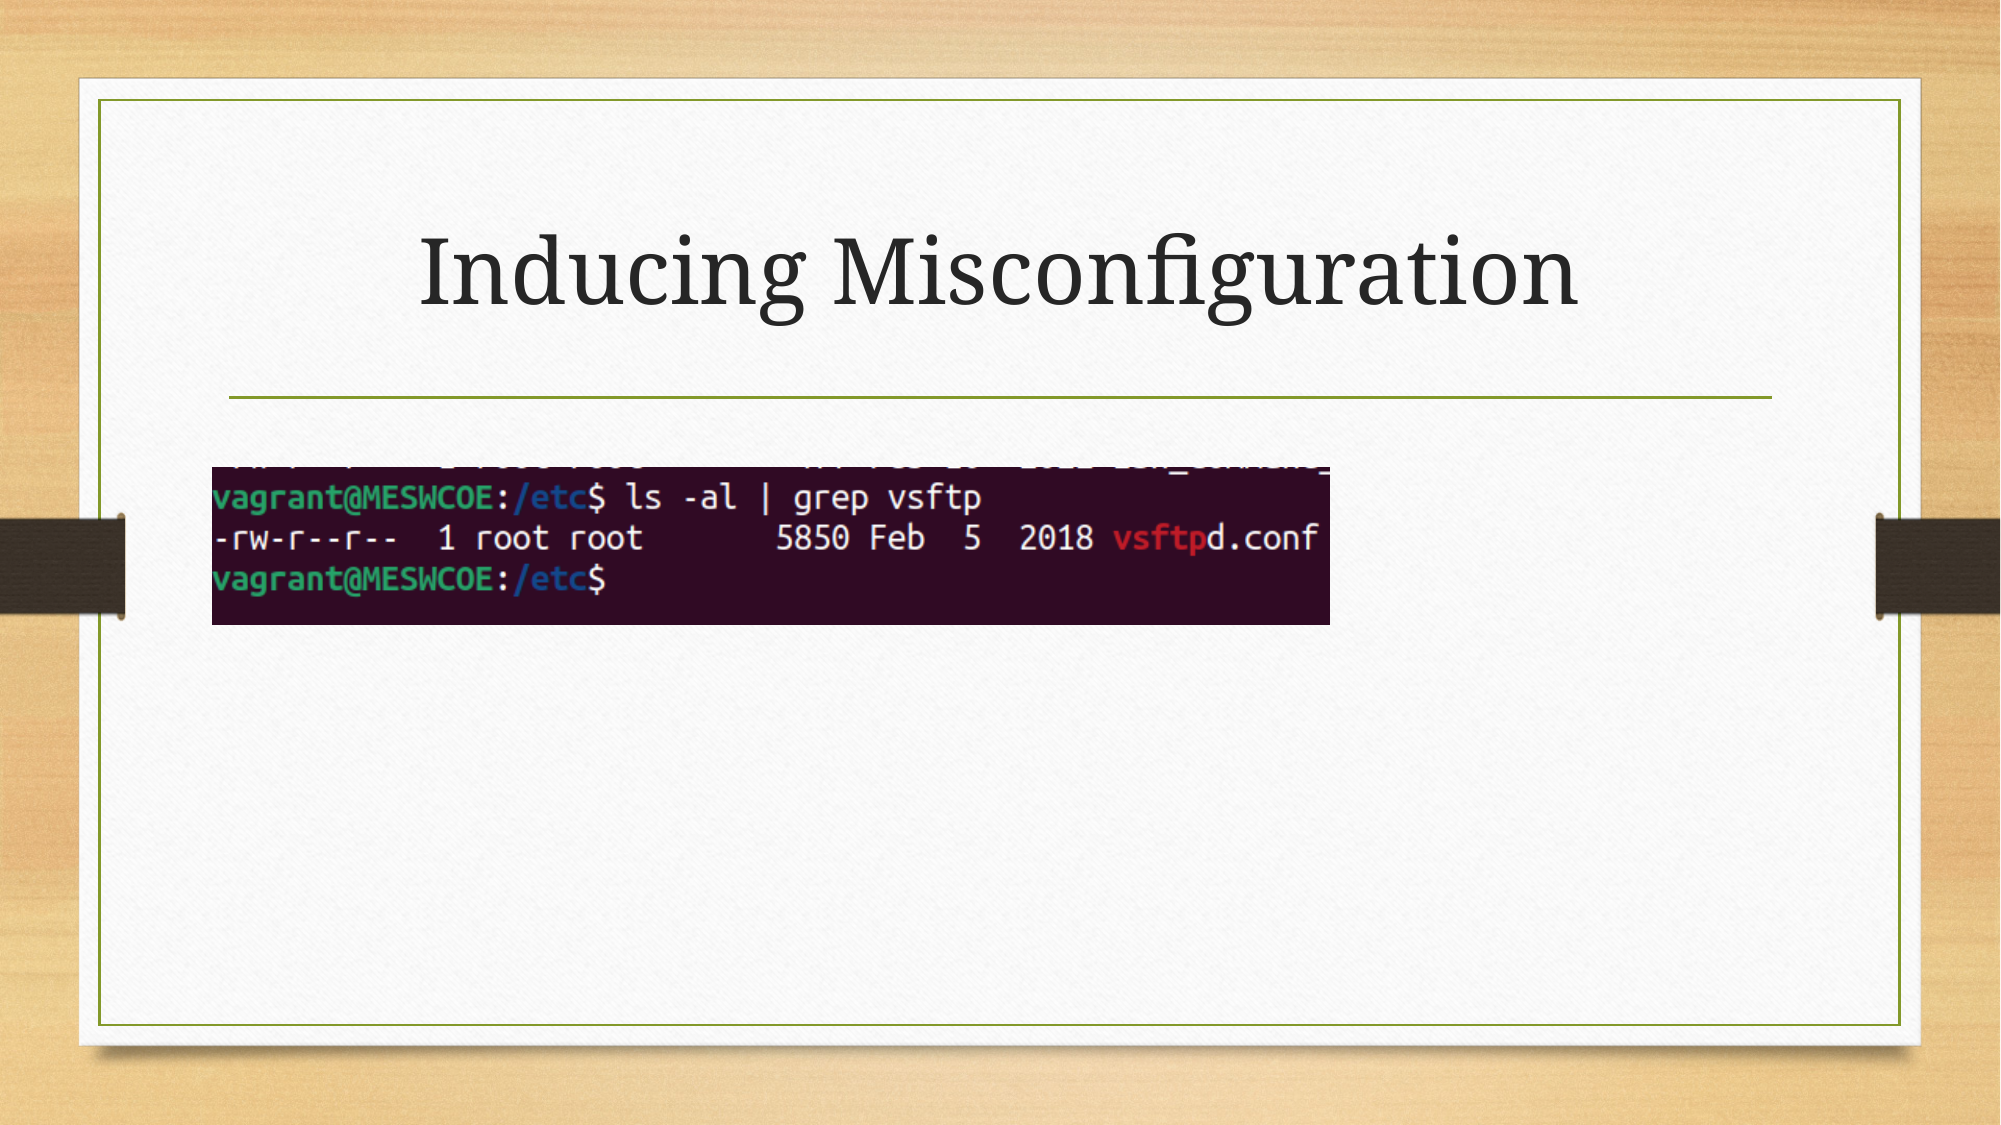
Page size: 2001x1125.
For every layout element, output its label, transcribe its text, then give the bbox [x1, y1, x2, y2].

picture [0, 0, 2001, 1125]
title Inducing Misconfiguration [212, 161, 1788, 375]
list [212, 466, 1330, 626]
